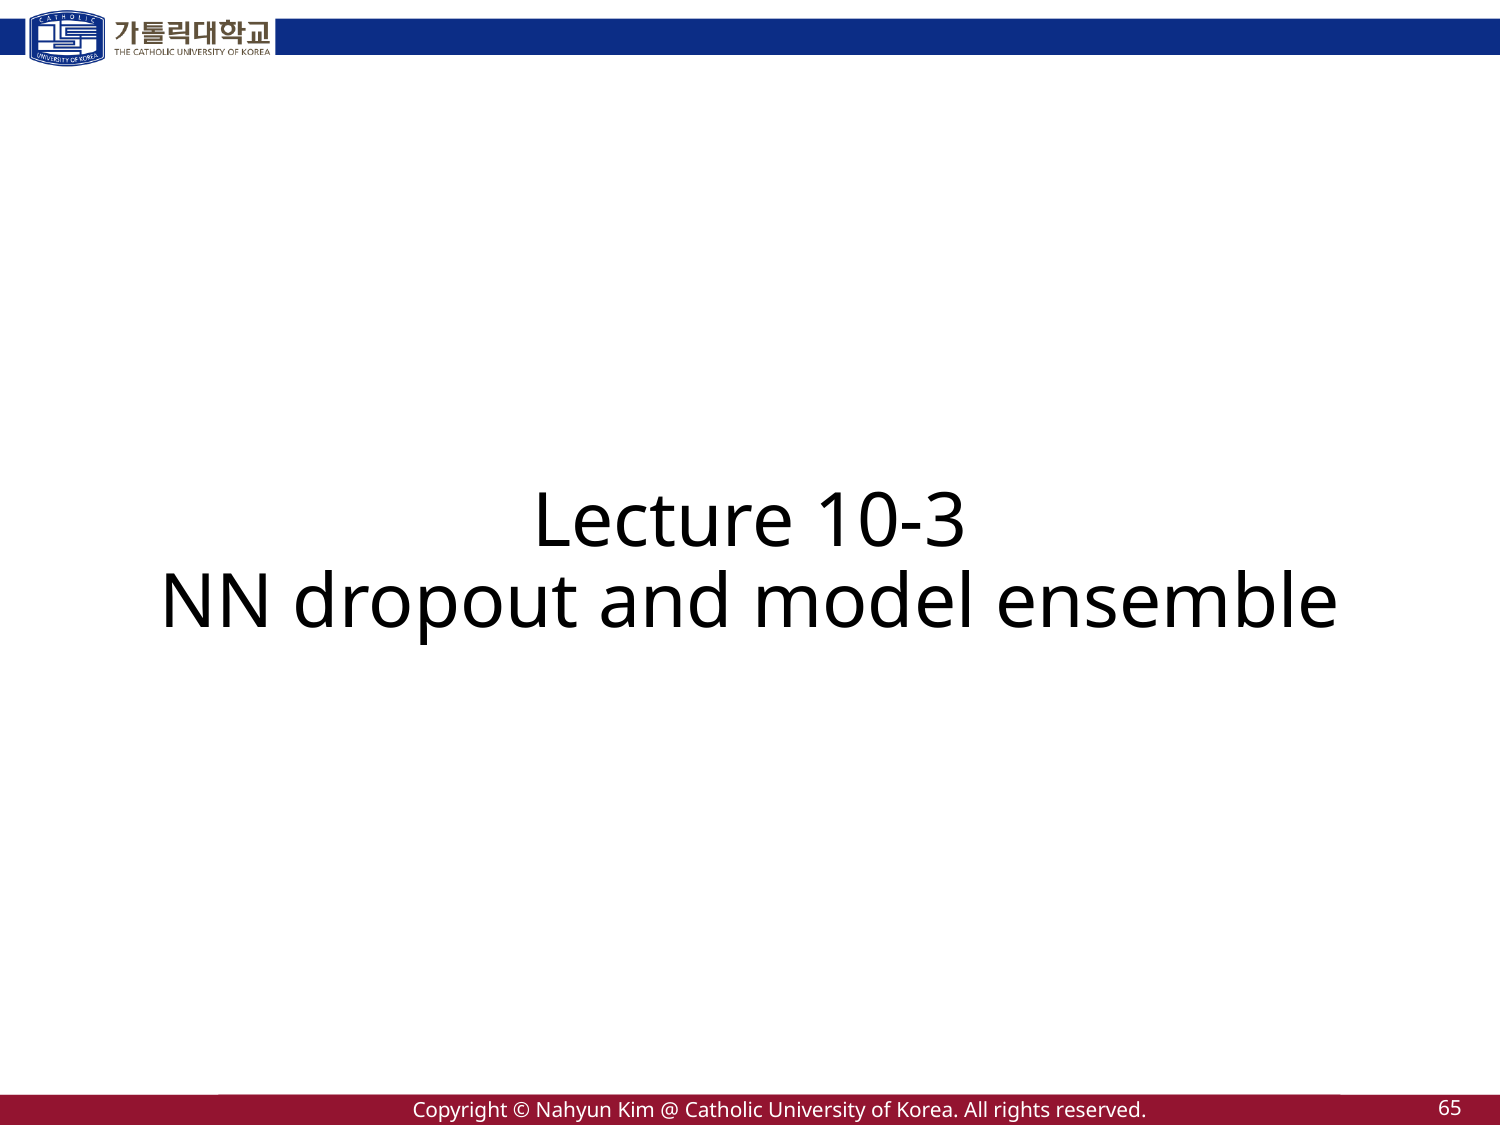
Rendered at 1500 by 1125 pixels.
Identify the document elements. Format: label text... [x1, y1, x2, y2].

title Lecture 10-3 NN dropout and model ensemble [103, 349, 1397, 776]
text_box Copyright © Nahyun Kim @ Catholic University of Korea. All rights reserved. [218, 1094, 1341, 1125]
slide_number 65 [1423, 1093, 1483, 1125]
